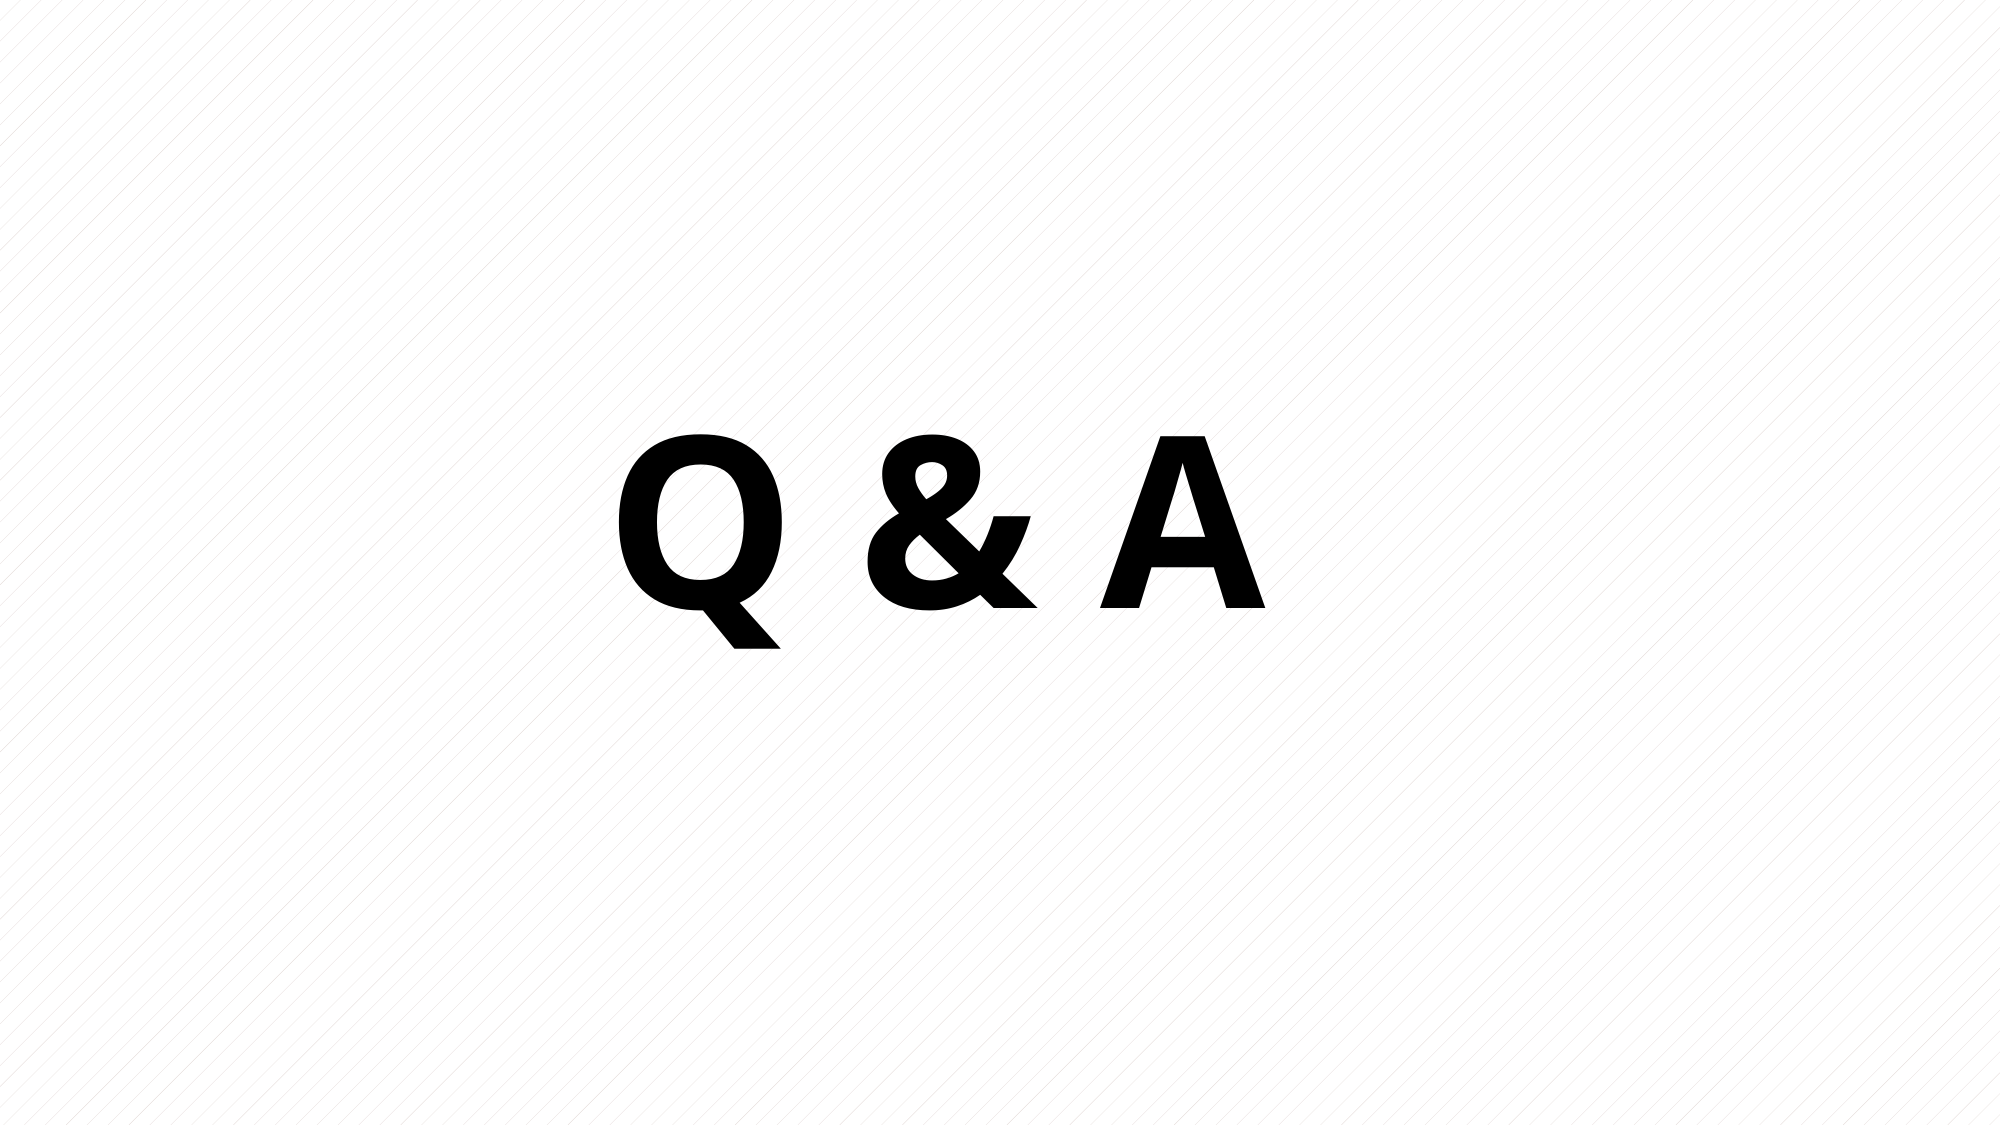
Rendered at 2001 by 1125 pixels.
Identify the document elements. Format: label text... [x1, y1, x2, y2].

text_box Q & A [590, 361, 1409, 665]
